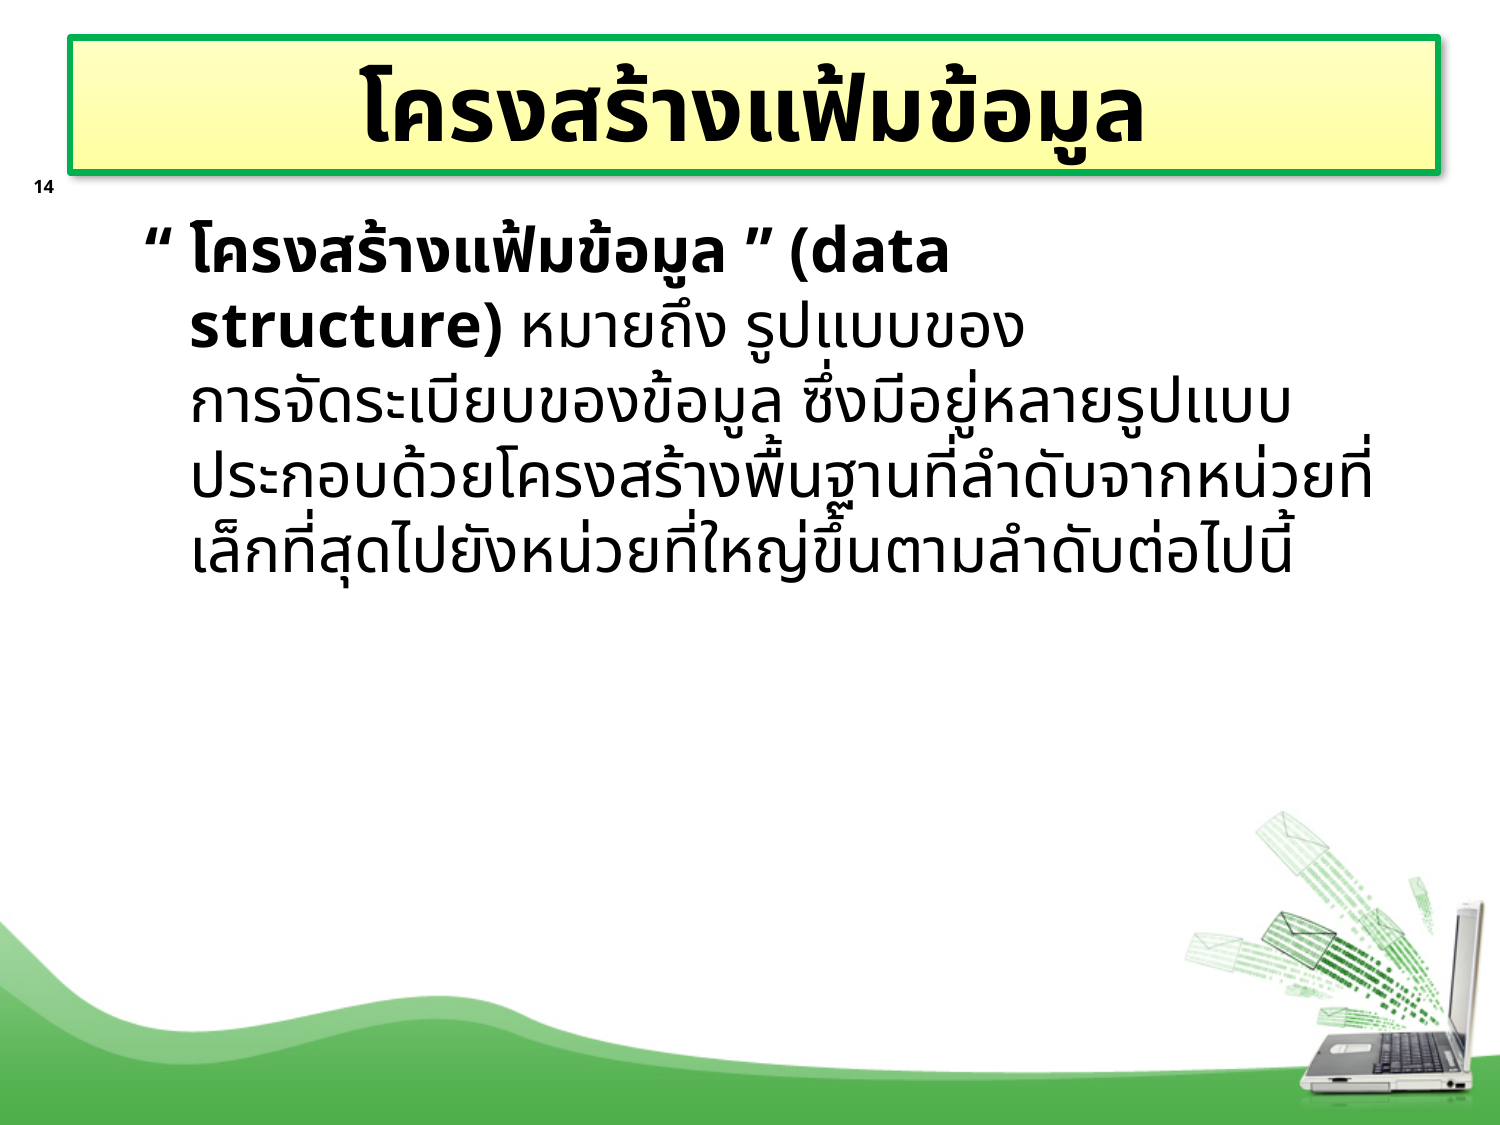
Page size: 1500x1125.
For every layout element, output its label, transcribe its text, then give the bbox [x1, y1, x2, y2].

picture [0, 0, 1500, 1125]
list “ โครงสร้างแฟ้มข้อมูล ” (data structure) หมายถึง รูปแบบของ การจัดระเบียบของข้อมูล ซึ่งมีอยู่หลายรูปแบบ ประกอบด้วยโครงสร้างพื้นฐานที่ลำดับจากหน่วยที่เล็กที่สุดไปยังหน่วยที่ใหญ่ขึ้นตามลำดับต่อไปนี้ [70, 202, 1438, 965]
slide_number 14 [0, 168, 88, 209]
title โครงสร้างแฟ้มข้อมูล [67, 34, 1441, 176]
